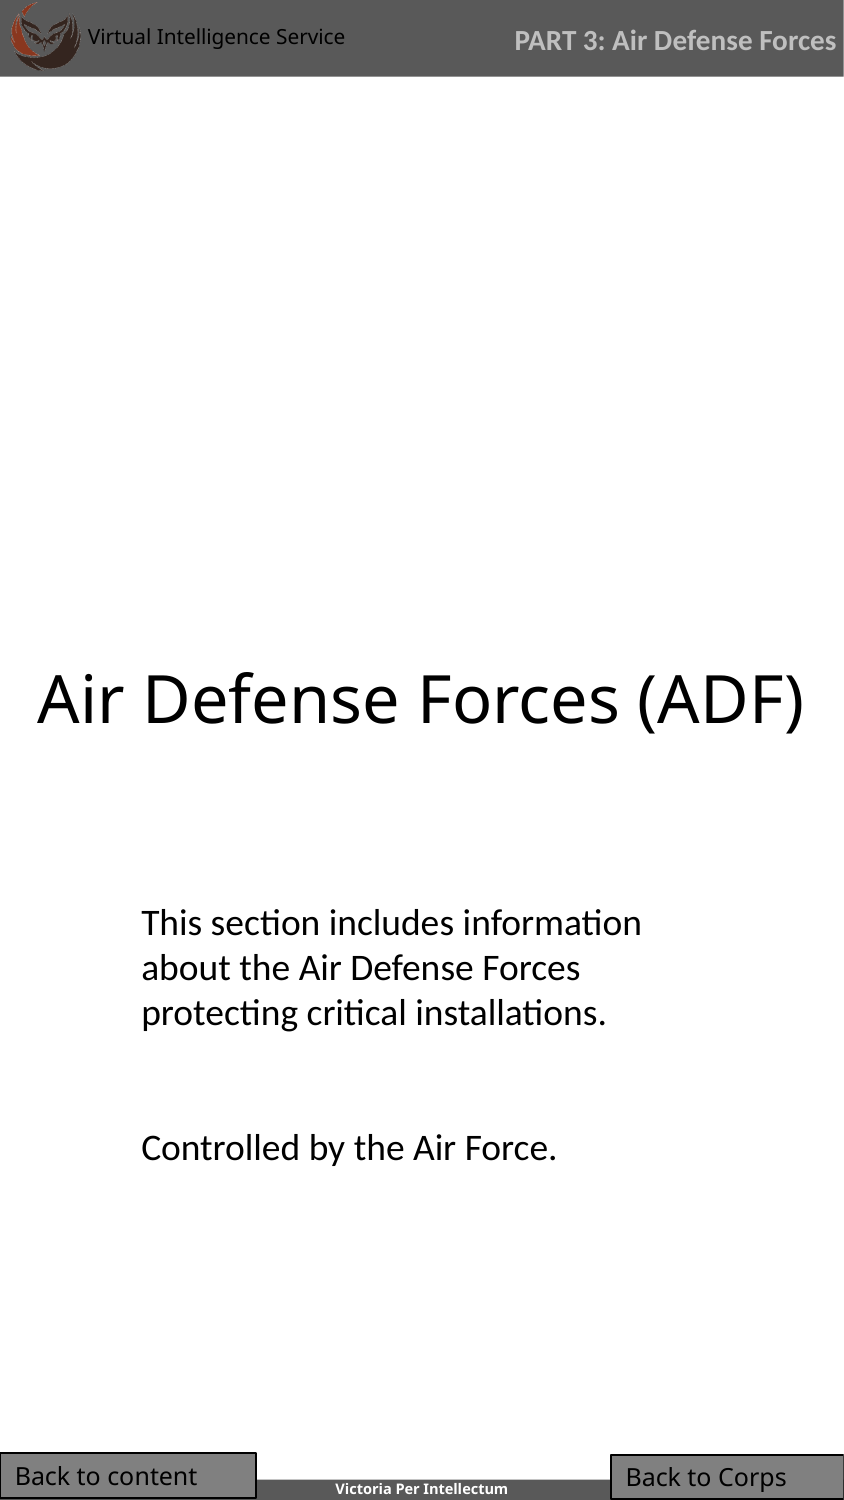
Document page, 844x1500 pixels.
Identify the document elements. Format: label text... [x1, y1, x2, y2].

picture [0, 0, 88, 77]
text_box Back to content [0, 1453, 257, 1498]
text_box PART 3: Air Defense Forces [488, 0, 844, 77]
title Air Defense Forces (ADF) [0, 655, 844, 739]
text_box Back to Corps [610, 1454, 844, 1500]
text_box This section includes information about the Air Defense Forces protecting critical installations. Controlled by the Air Force. [126, 891, 718, 1176]
